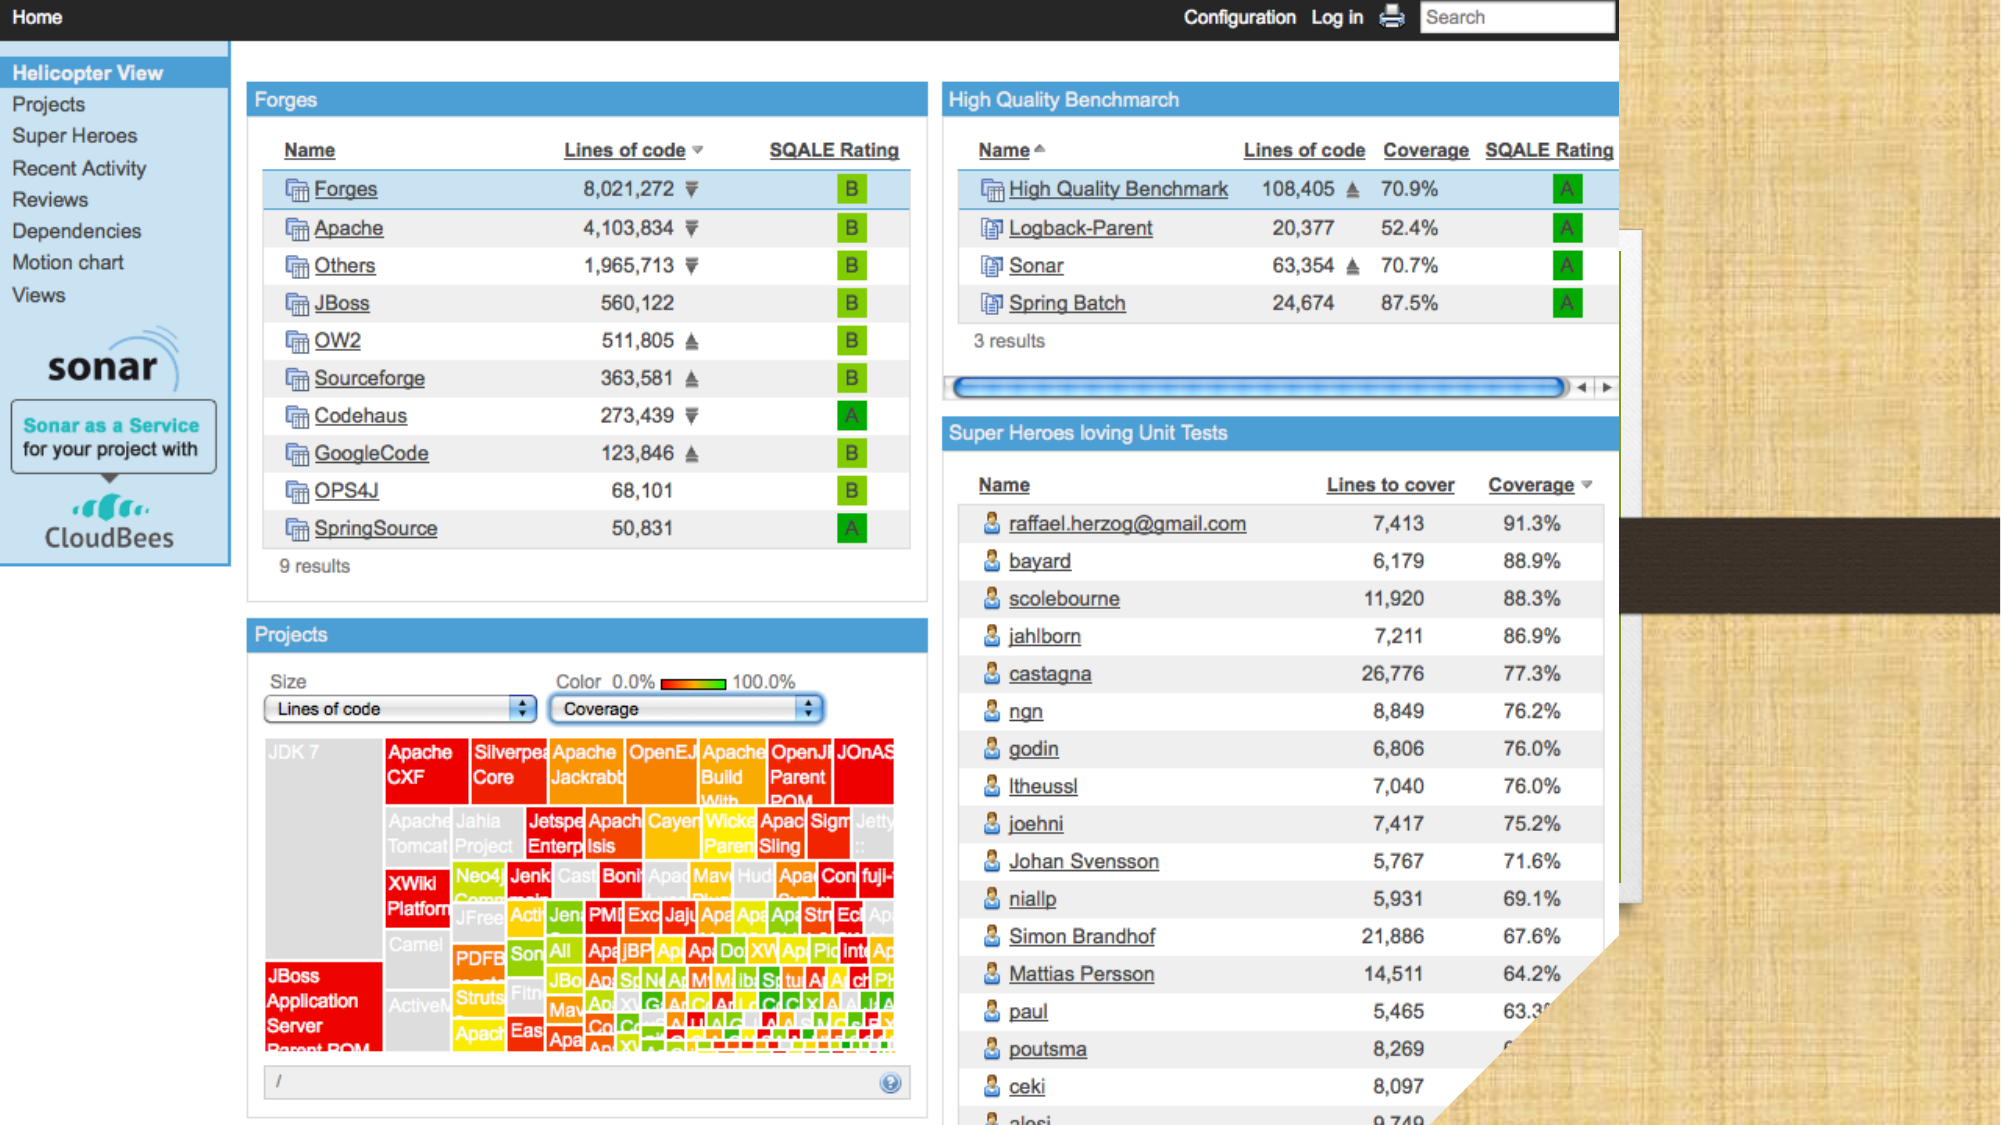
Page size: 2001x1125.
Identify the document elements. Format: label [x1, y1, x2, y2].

picture [1619, 0, 2001, 1125]
list [0, 0, 1619, 1125]
